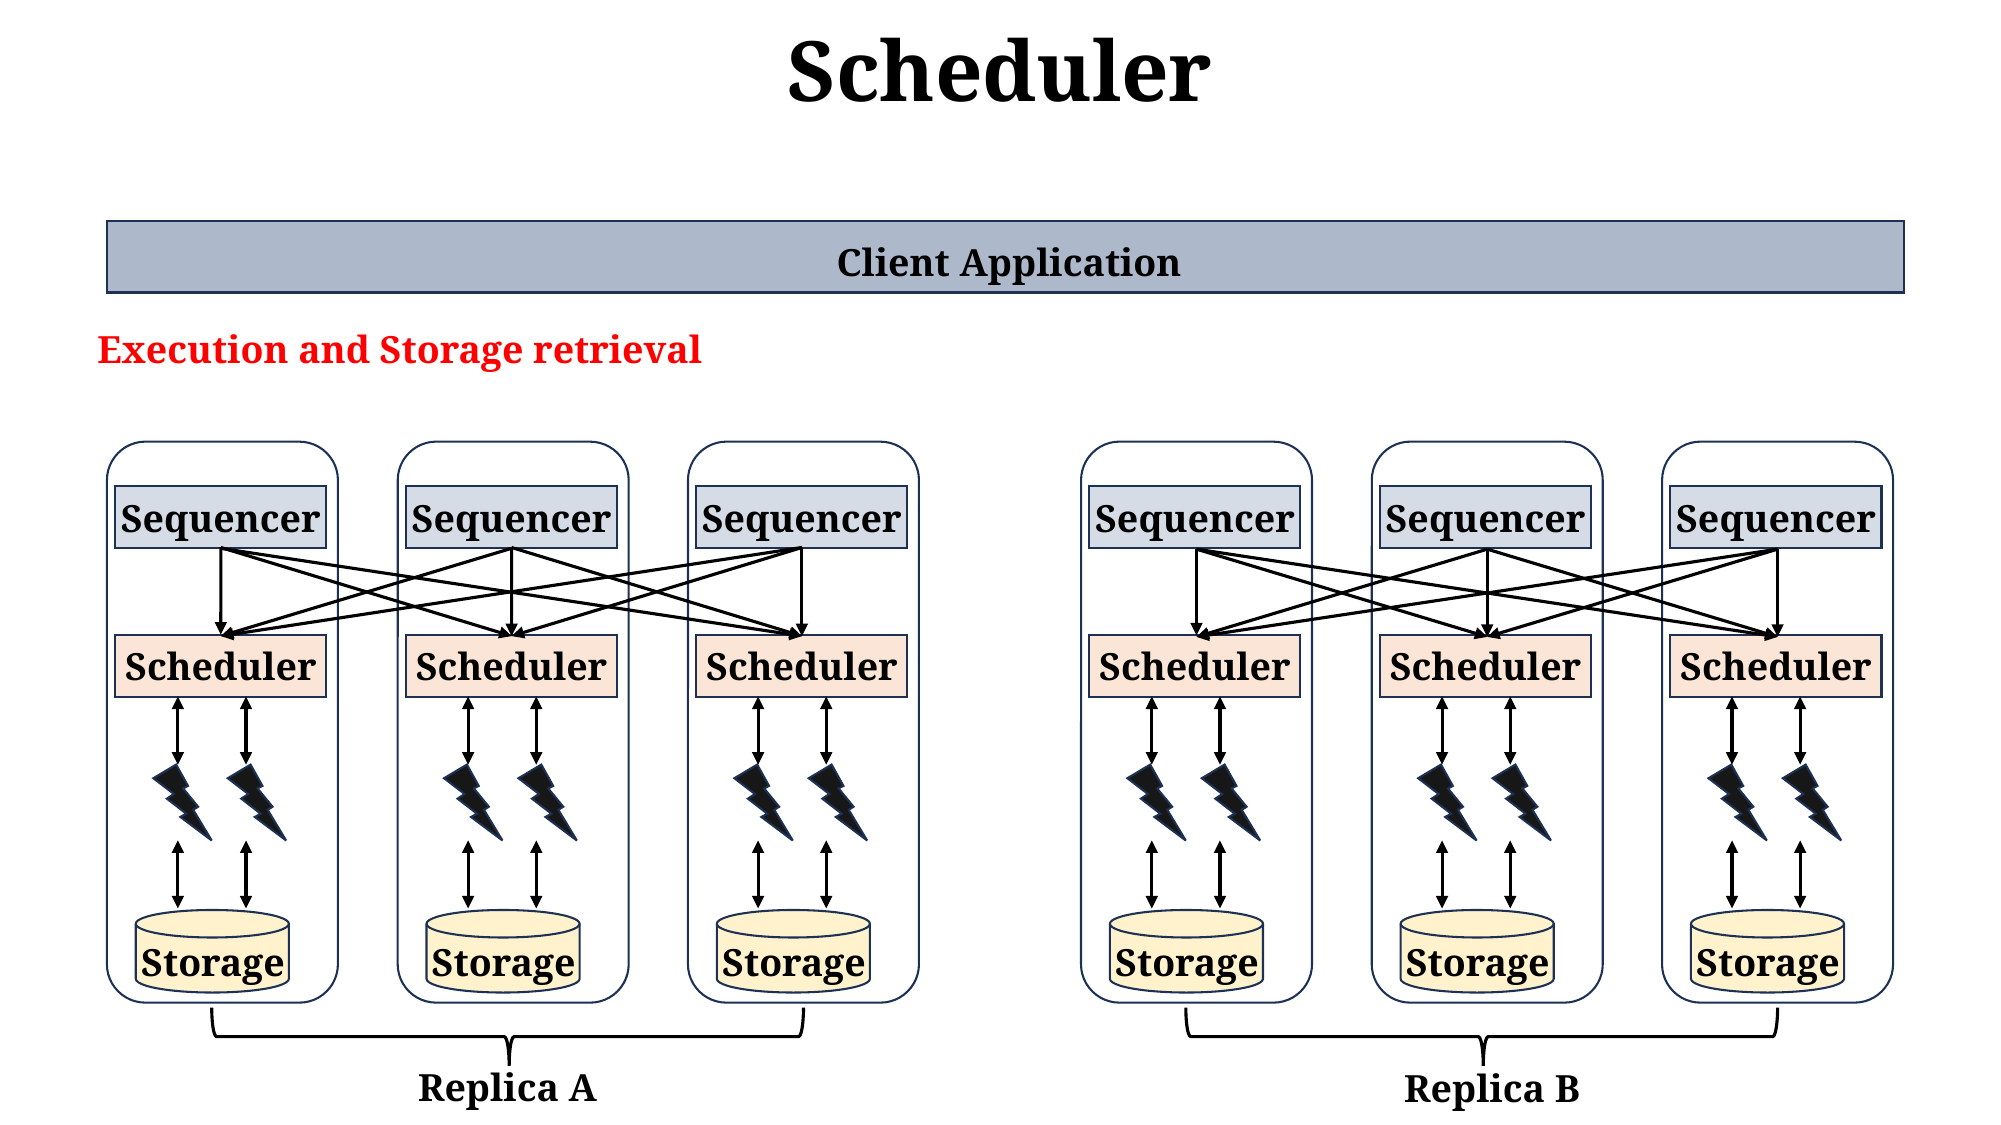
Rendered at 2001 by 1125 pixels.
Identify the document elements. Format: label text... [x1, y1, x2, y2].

text_box Execution and Storage retrieval [82, 319, 718, 379]
title Scheduler [137, 0, 1863, 149]
text_box [211, 1007, 805, 1066]
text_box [1371, 441, 1603, 549]
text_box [220, 548, 802, 637]
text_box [1662, 441, 1894, 1003]
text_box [1081, 441, 1313, 1003]
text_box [397, 441, 629, 548]
text_box Replica A [403, 1056, 612, 1116]
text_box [106, 221, 1904, 293]
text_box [687, 441, 919, 1003]
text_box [1196, 549, 1778, 637]
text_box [397, 637, 629, 1003]
text_box [1185, 1007, 1779, 1066]
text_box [106, 441, 338, 1003]
text_box Replica B [1389, 1057, 1595, 1117]
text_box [1371, 637, 1603, 1003]
